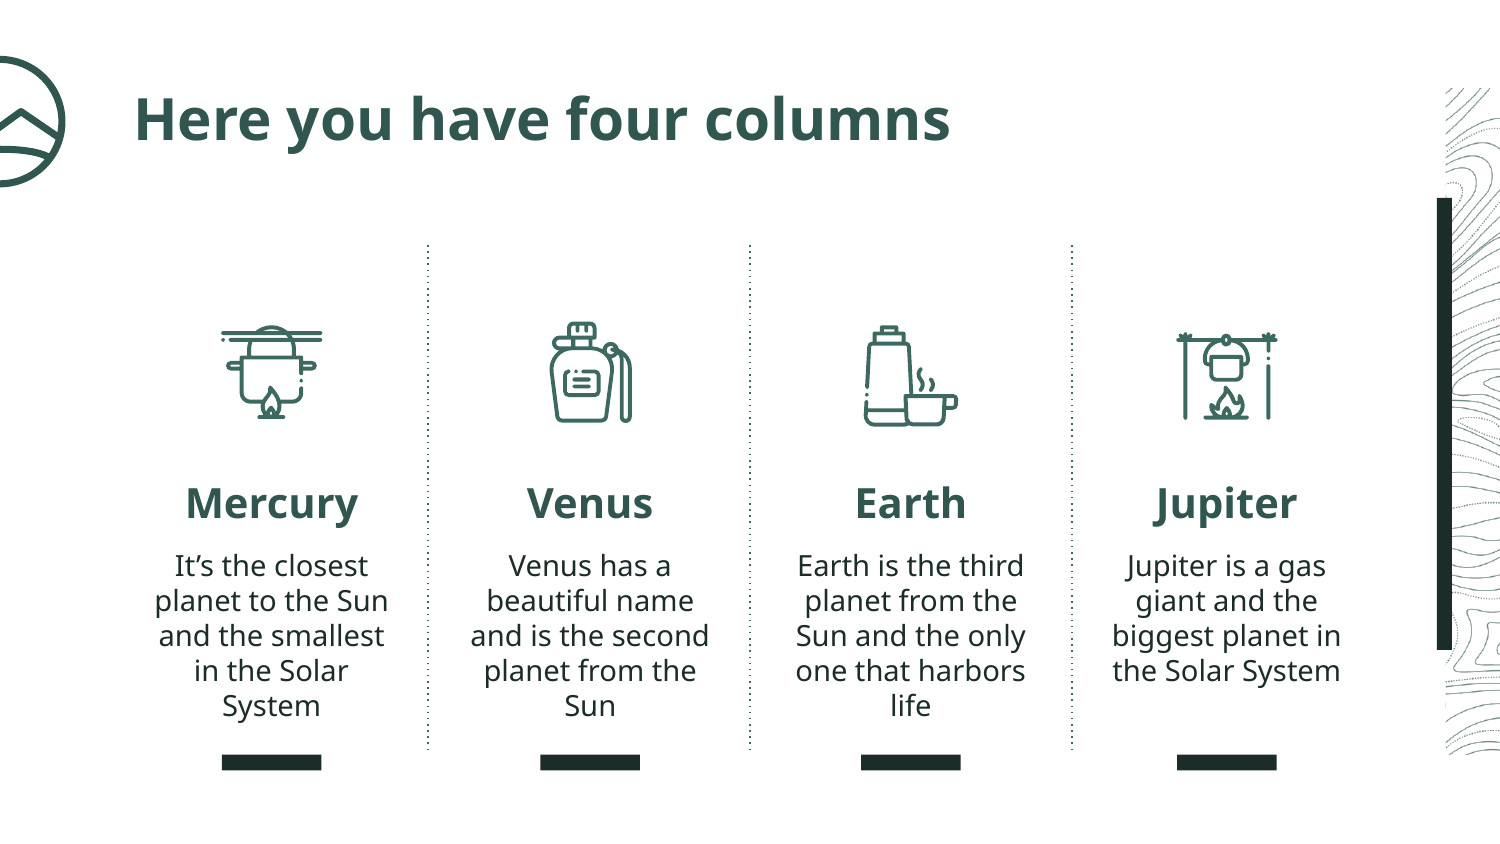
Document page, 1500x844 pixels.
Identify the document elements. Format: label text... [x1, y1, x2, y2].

subtitle Earth is the third planet from the Sun and the only one that harbors life [753, 531, 1068, 755]
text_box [1175, 331, 1278, 421]
text_box [0, 55, 66, 188]
subtitle It’s the closest planet to the Sun and the smallest in the Solar System [116, 531, 424, 755]
text_box [1177, 755, 1277, 771]
text_box [221, 754, 322, 771]
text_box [548, 321, 632, 424]
subtitle Jupiter is a gas giant and the biggest planet in the Solar System [1075, 531, 1381, 755]
text_box [861, 755, 961, 771]
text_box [220, 325, 323, 420]
title Venus [432, 470, 745, 531]
title Jupiter [1076, 470, 1382, 532]
title Mercury [115, 470, 423, 532]
title Earth [754, 470, 1067, 531]
text_box [540, 755, 640, 771]
picture [1445, 88, 1500, 755]
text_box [863, 325, 959, 427]
subtitle Venus has a beautiful name and is the second planet from the Sun [431, 531, 746, 755]
title Here you have four columns [118, 67, 1382, 155]
